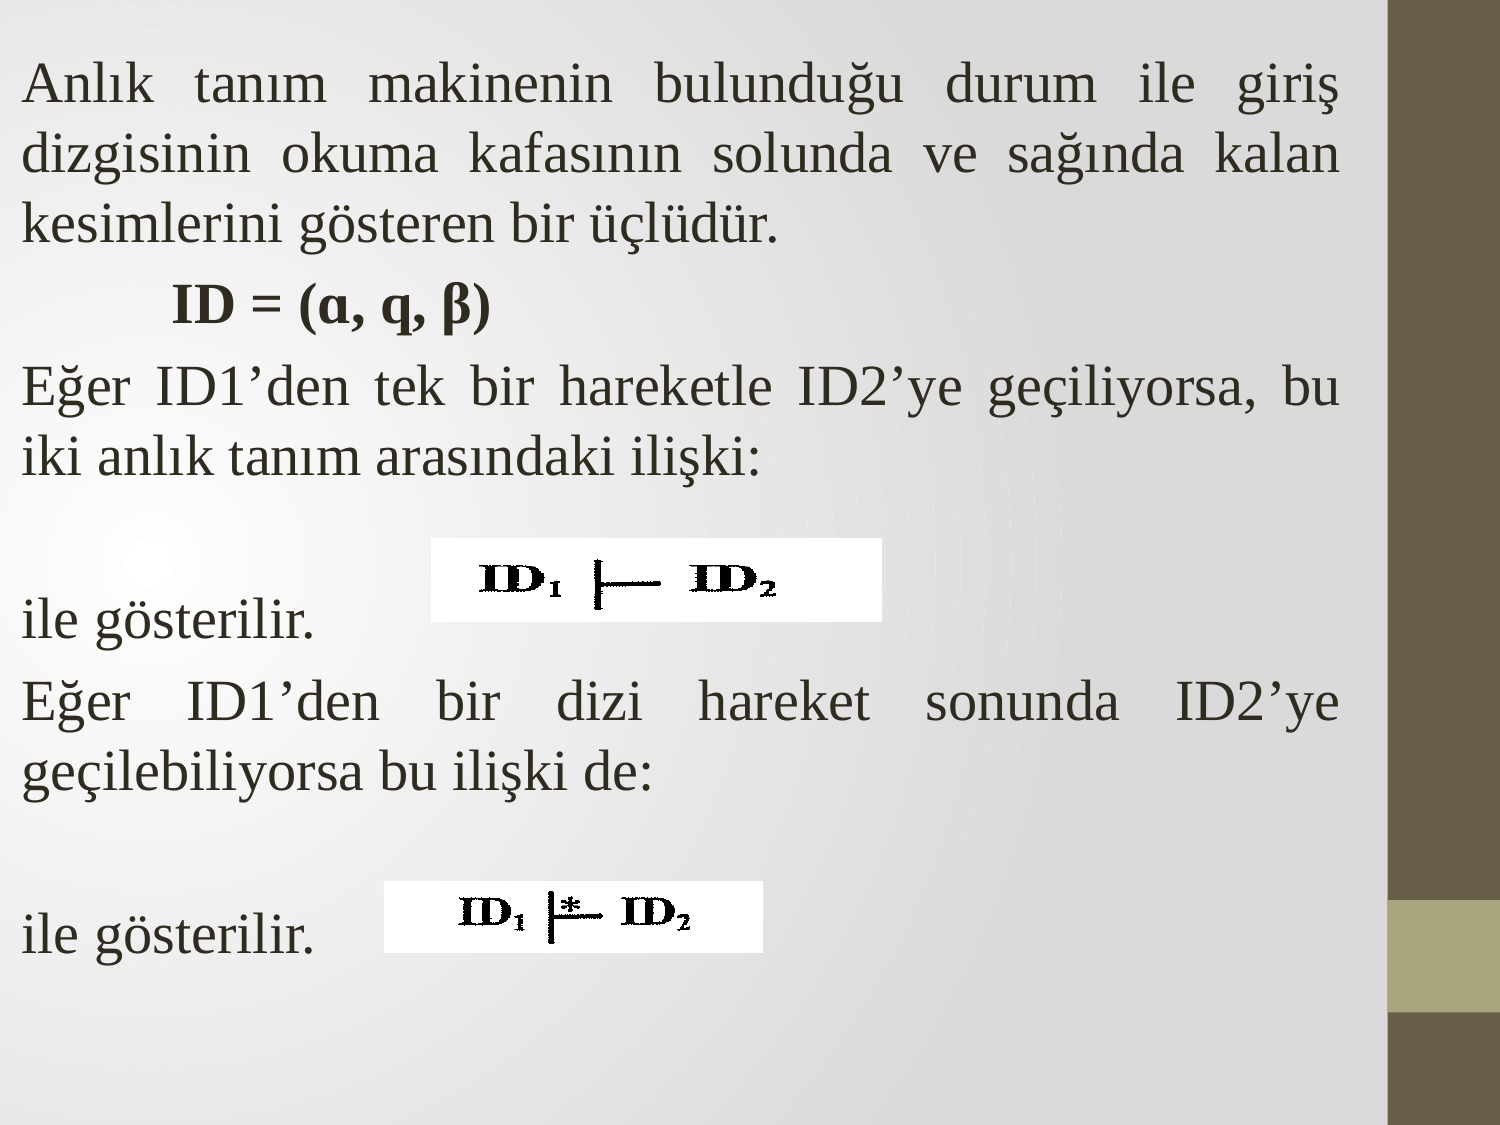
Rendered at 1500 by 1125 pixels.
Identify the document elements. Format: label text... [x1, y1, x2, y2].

picture [430, 537, 883, 622]
picture [383, 880, 764, 953]
list Anlık tanım makinenin bulunduğu durum ile giriş dizgisinin okuma kafasının solunda ve sağında kalan kesimlerini gösteren bir üçlüdür. ID = (ɑ, q, β) Eğer ID1’den tek bir hareketle ID2’ye geçiliyorsa, bu iki anlık tanım arasındaki ilişki: ile gösterilir. Eğer ID1’den bir dizi hareket sonunda ID2’ye geçilebiliyorsa bu ilişki de: ile gösterilir. [6, 36, 1357, 1041]
